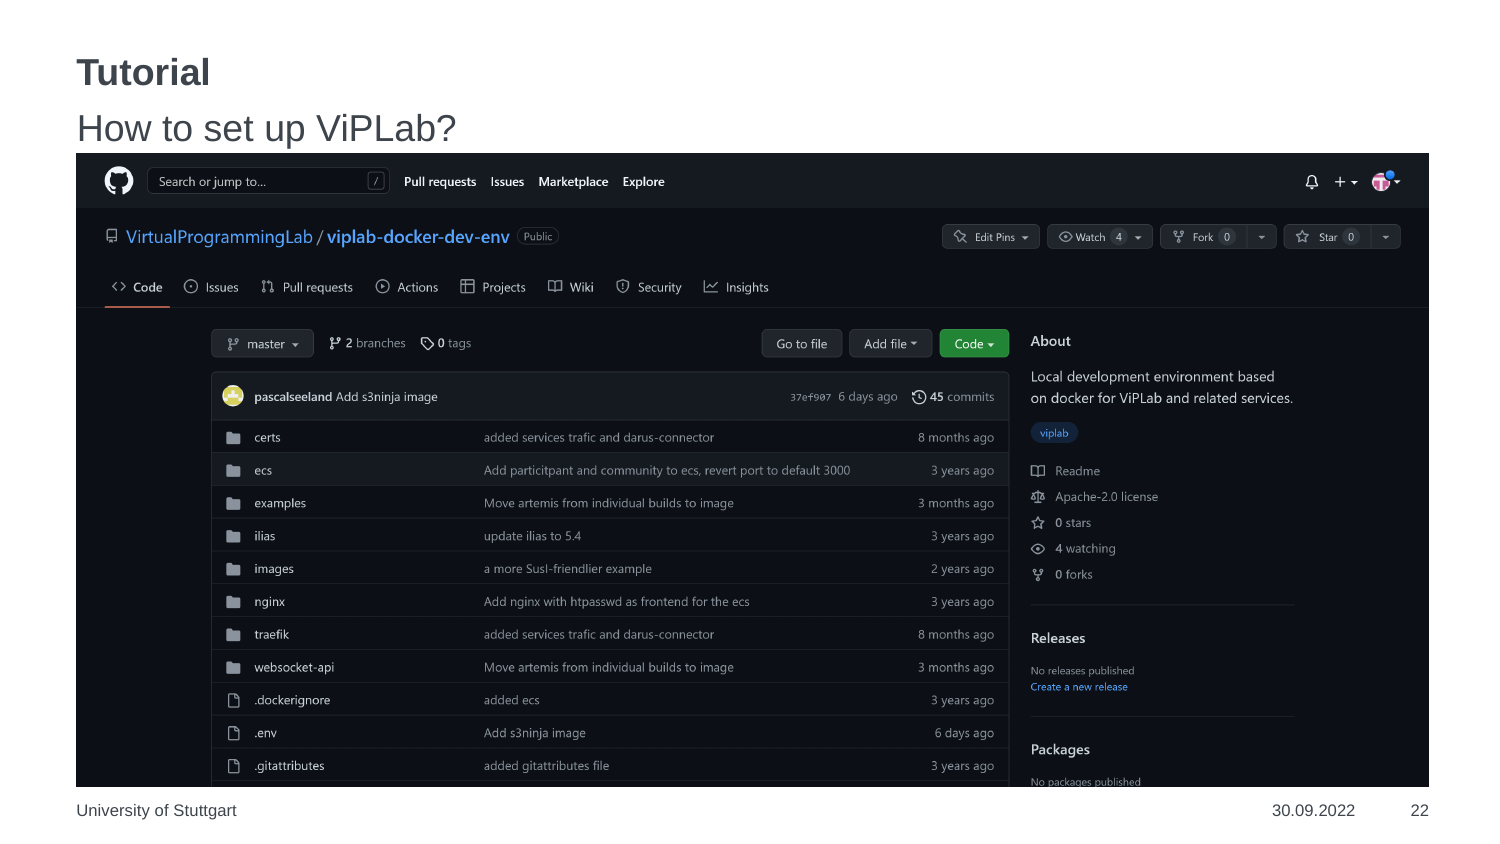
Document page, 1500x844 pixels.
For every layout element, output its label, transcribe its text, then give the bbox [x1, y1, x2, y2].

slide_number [1272, 799, 1360, 821]
slide_number 22 [1392, 799, 1430, 821]
title Tutorial [76, 53, 1430, 94]
list How to set up ViPLab? [76, 94, 1430, 140]
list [76, 153, 1429, 787]
footer University of Stuttgart [76, 799, 1072, 821]
